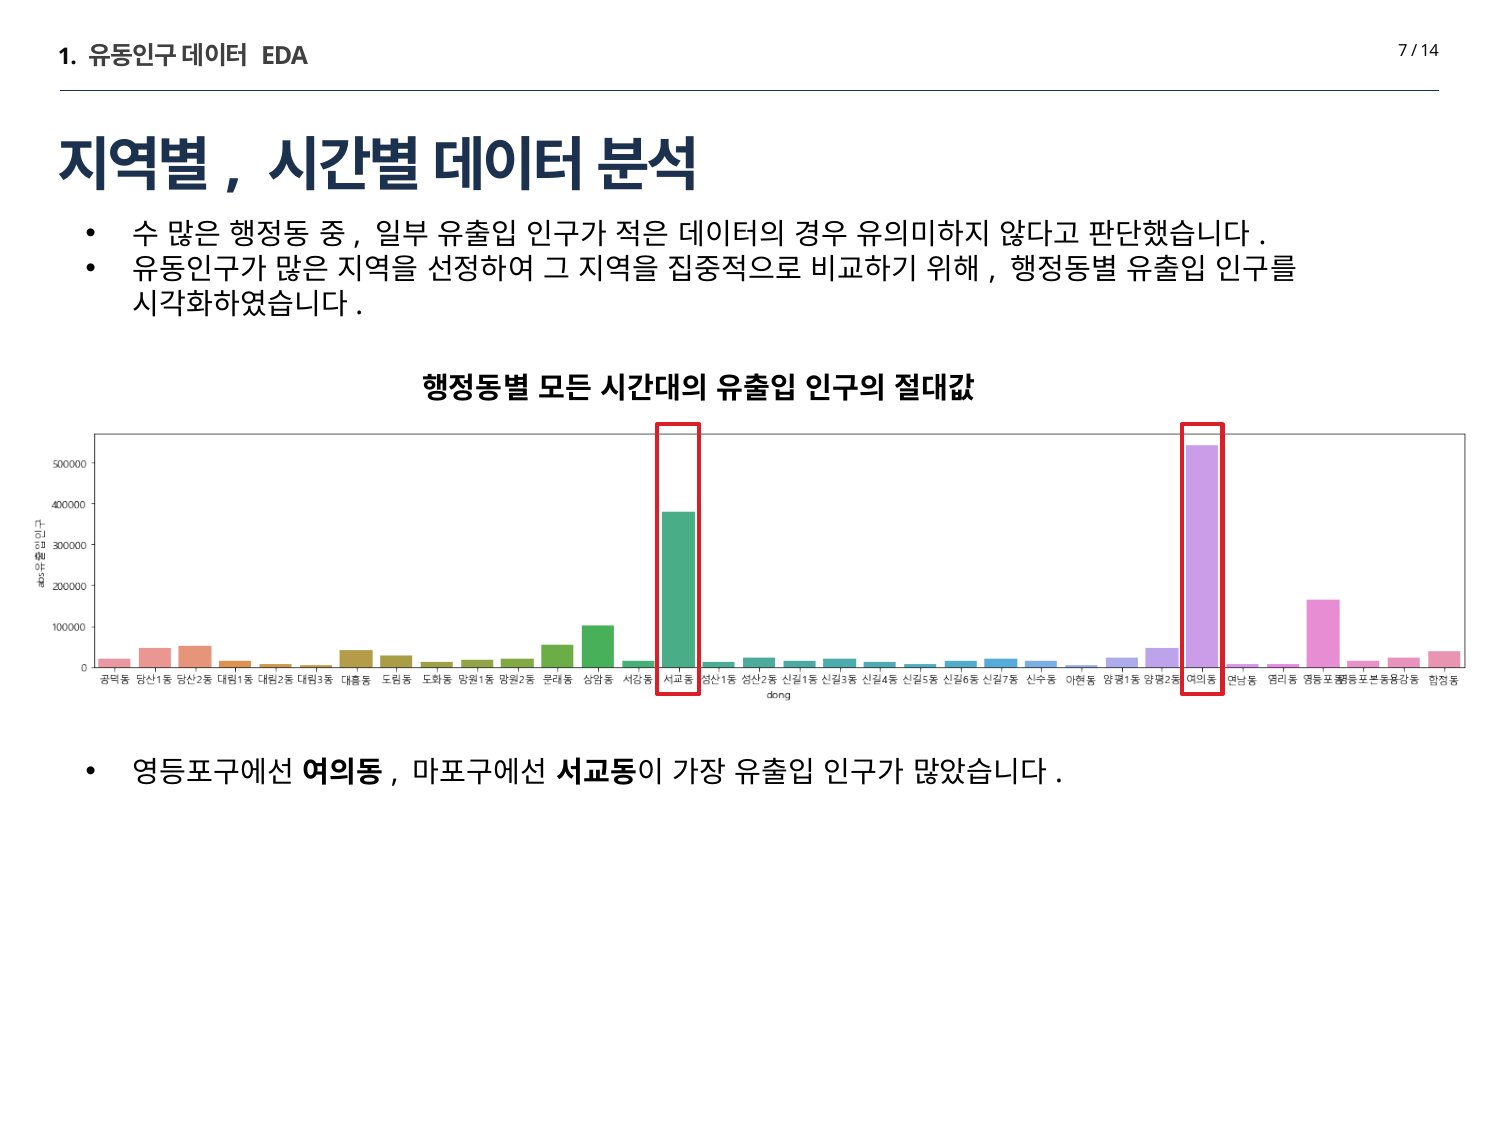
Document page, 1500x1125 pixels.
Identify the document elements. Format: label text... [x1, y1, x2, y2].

text_box 지역별, 시간별 데이터 분석 [42, 114, 1377, 211]
picture [29, 427, 1472, 707]
text_box 영등포구에선 여의동, 마포구에선 서교동이 가장 유출입 인구가 많았습니다. [70, 715, 1460, 796]
text_box 행정동별 모든 시간대의 유출입 인구의 절대값 [407, 361, 1158, 412]
text_box 수 많은 행정동 중, 일부 유출입 인구가 적은 데이터의 경우 유의미하지 않다고 판단했습니다. 유동인구가 많은 지역을 선정하여 그 지역을 집중적으로 비교하기 위해, 행정동별 유출입 인구를 시각화하였습니다. [70, 207, 1460, 363]
text_box [1180, 422, 1225, 426]
text_box 7 / 14 [1193, 32, 1454, 70]
text_box 1. 유동인구 데이터 EDA [43, 31, 668, 105]
text_box [655, 422, 701, 426]
